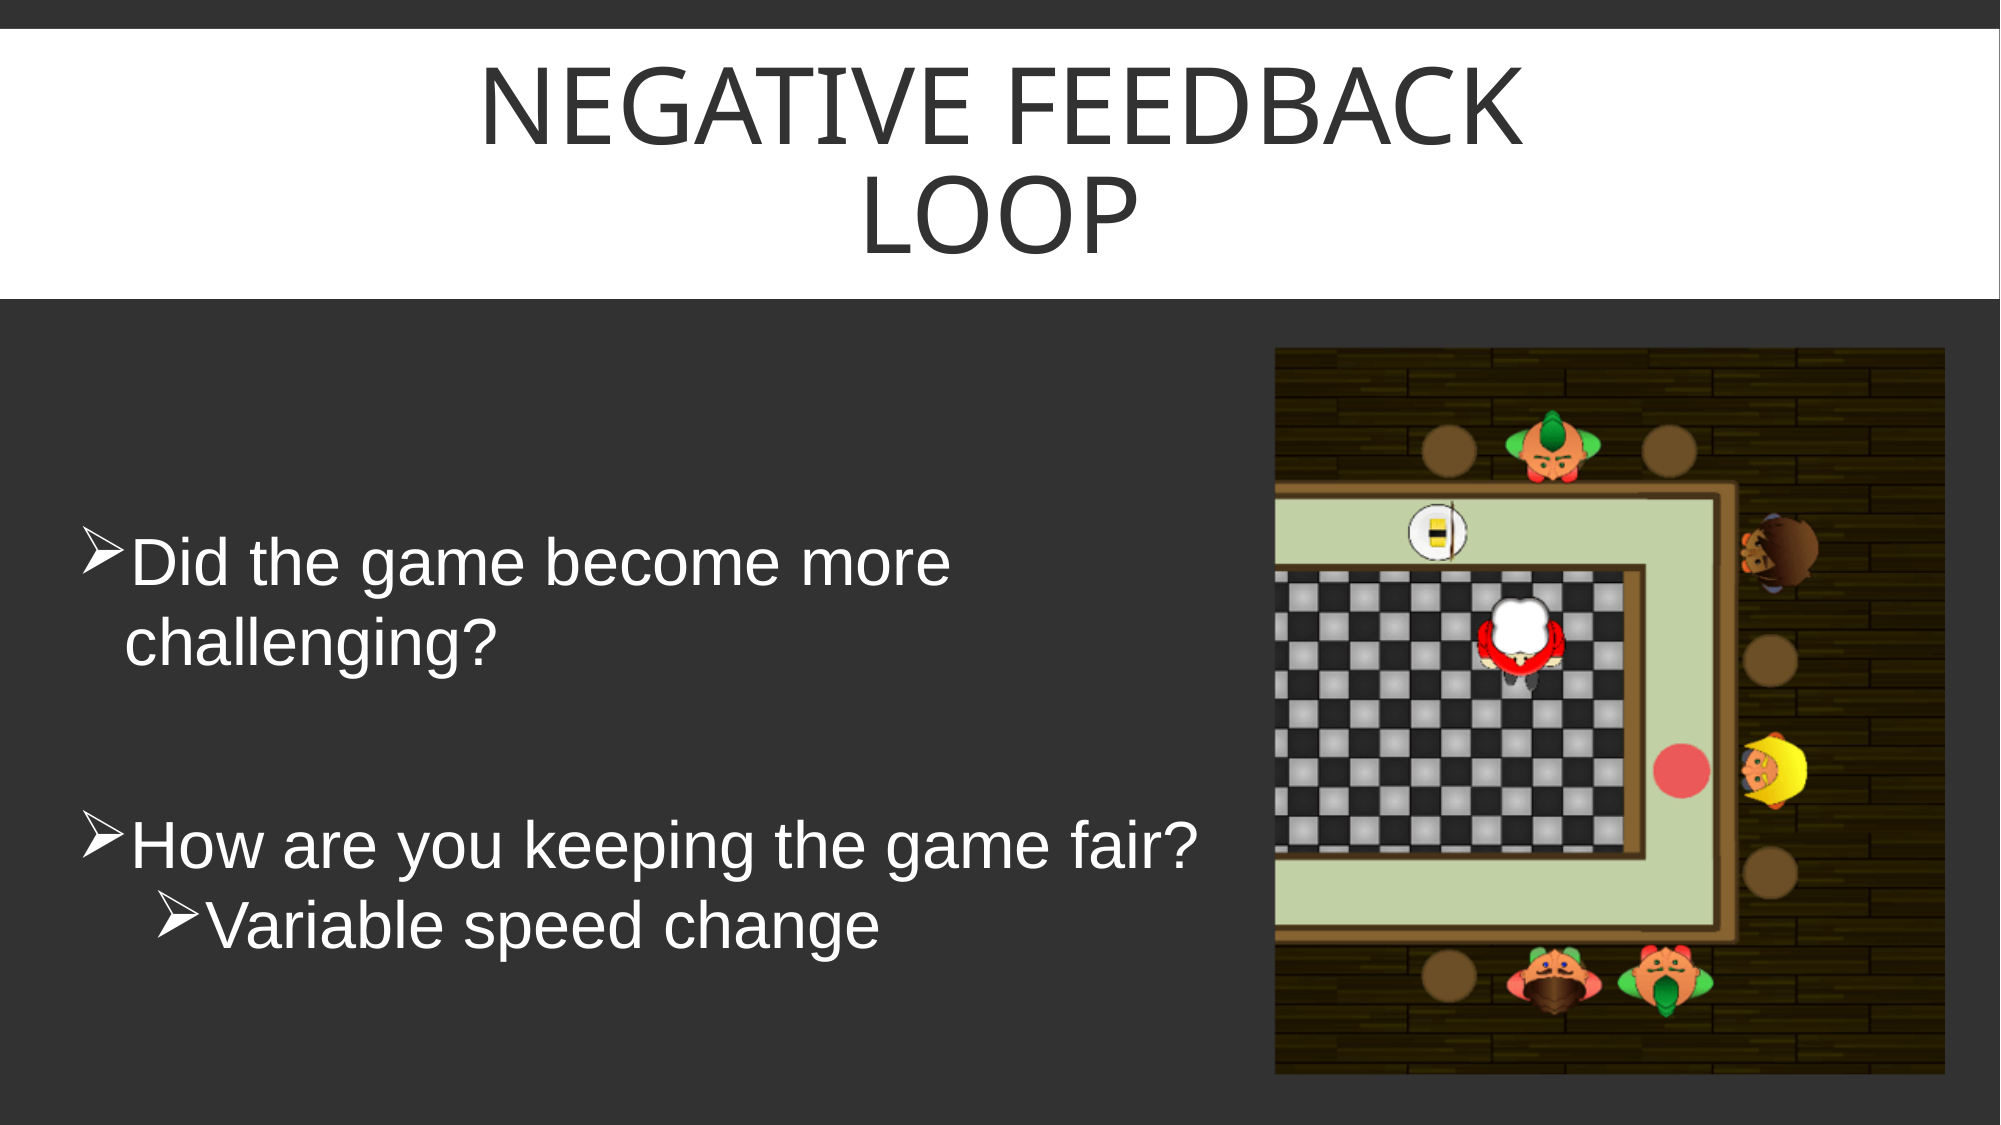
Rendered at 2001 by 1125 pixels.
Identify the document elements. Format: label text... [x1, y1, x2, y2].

text_box Did the game become more challenging? [62, 511, 1242, 767]
title Negative feedback loop [385, 49, 1615, 284]
picture [1274, 347, 1946, 1076]
text_box How are you keeping the game fair? Variable speed change [62, 794, 1242, 970]
